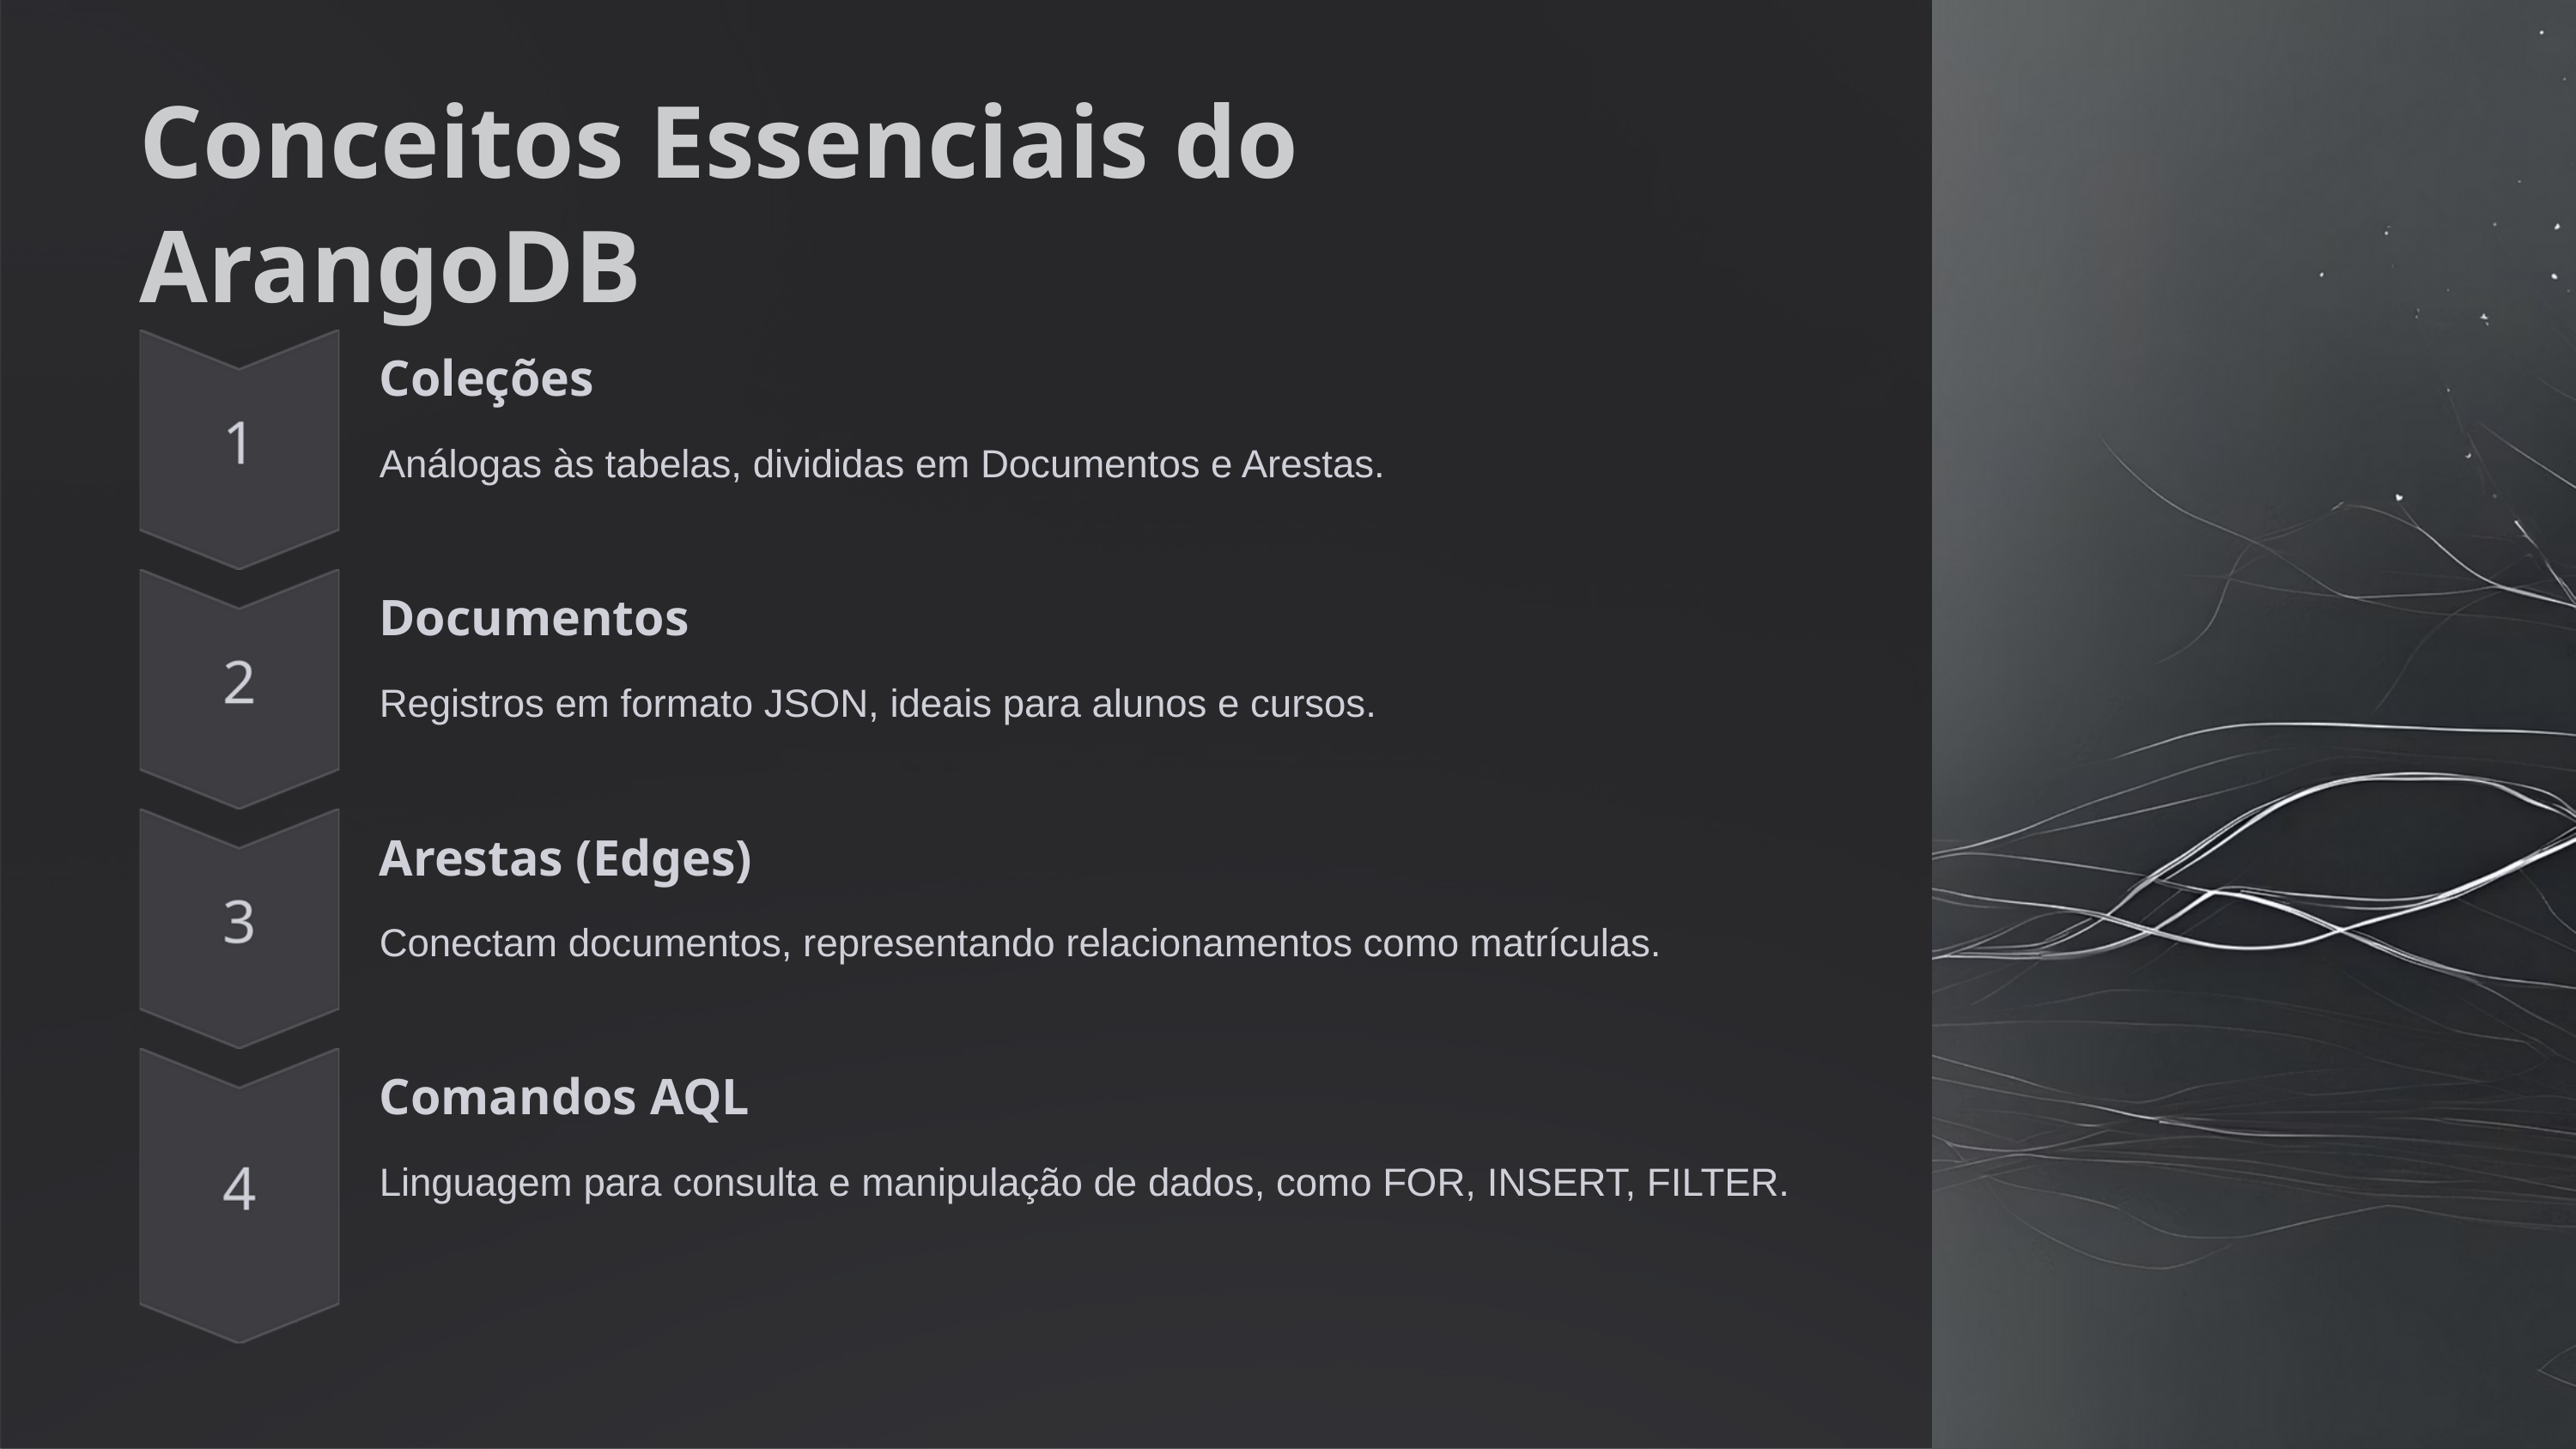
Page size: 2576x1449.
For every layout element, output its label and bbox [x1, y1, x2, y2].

text_box [1931, 0, 2576, 1449]
text_box [0, 0, 1928, 1449]
text_box [139, 809, 340, 1048]
text_box [139, 330, 340, 569]
text_box [139, 569, 340, 809]
text_box [139, 1048, 340, 1343]
